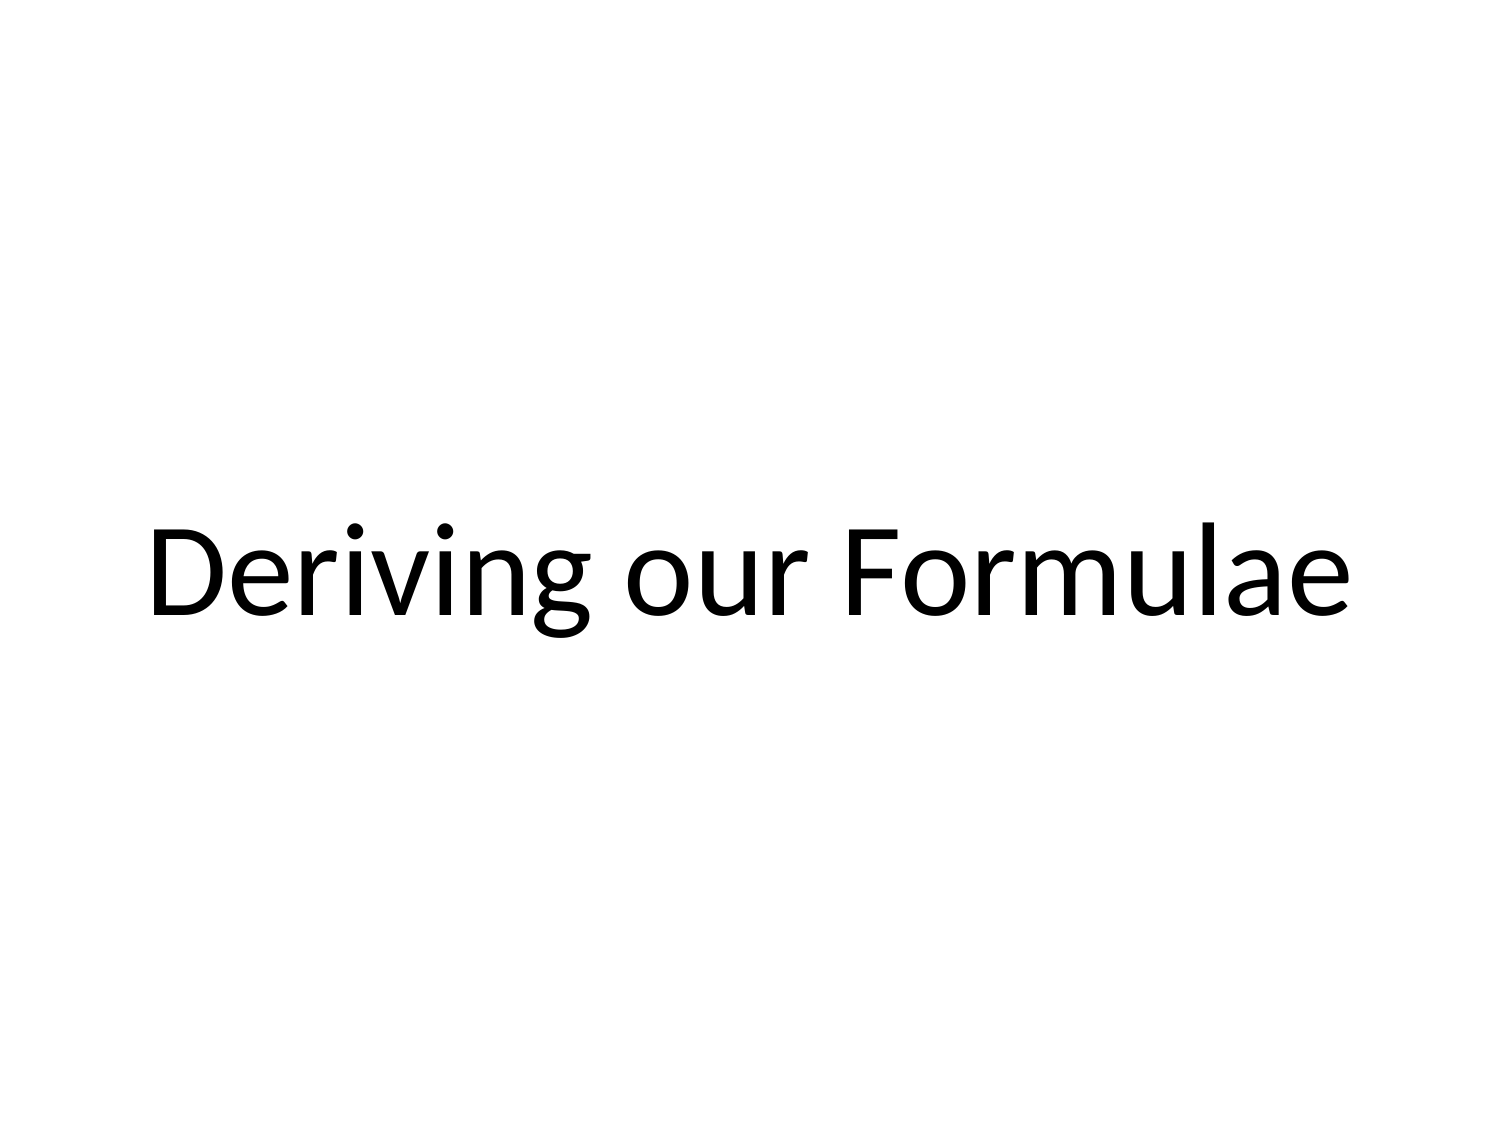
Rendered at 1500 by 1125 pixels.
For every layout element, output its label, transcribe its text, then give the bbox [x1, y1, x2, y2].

title Deriving our Formulae [75, 468, 1425, 657]
